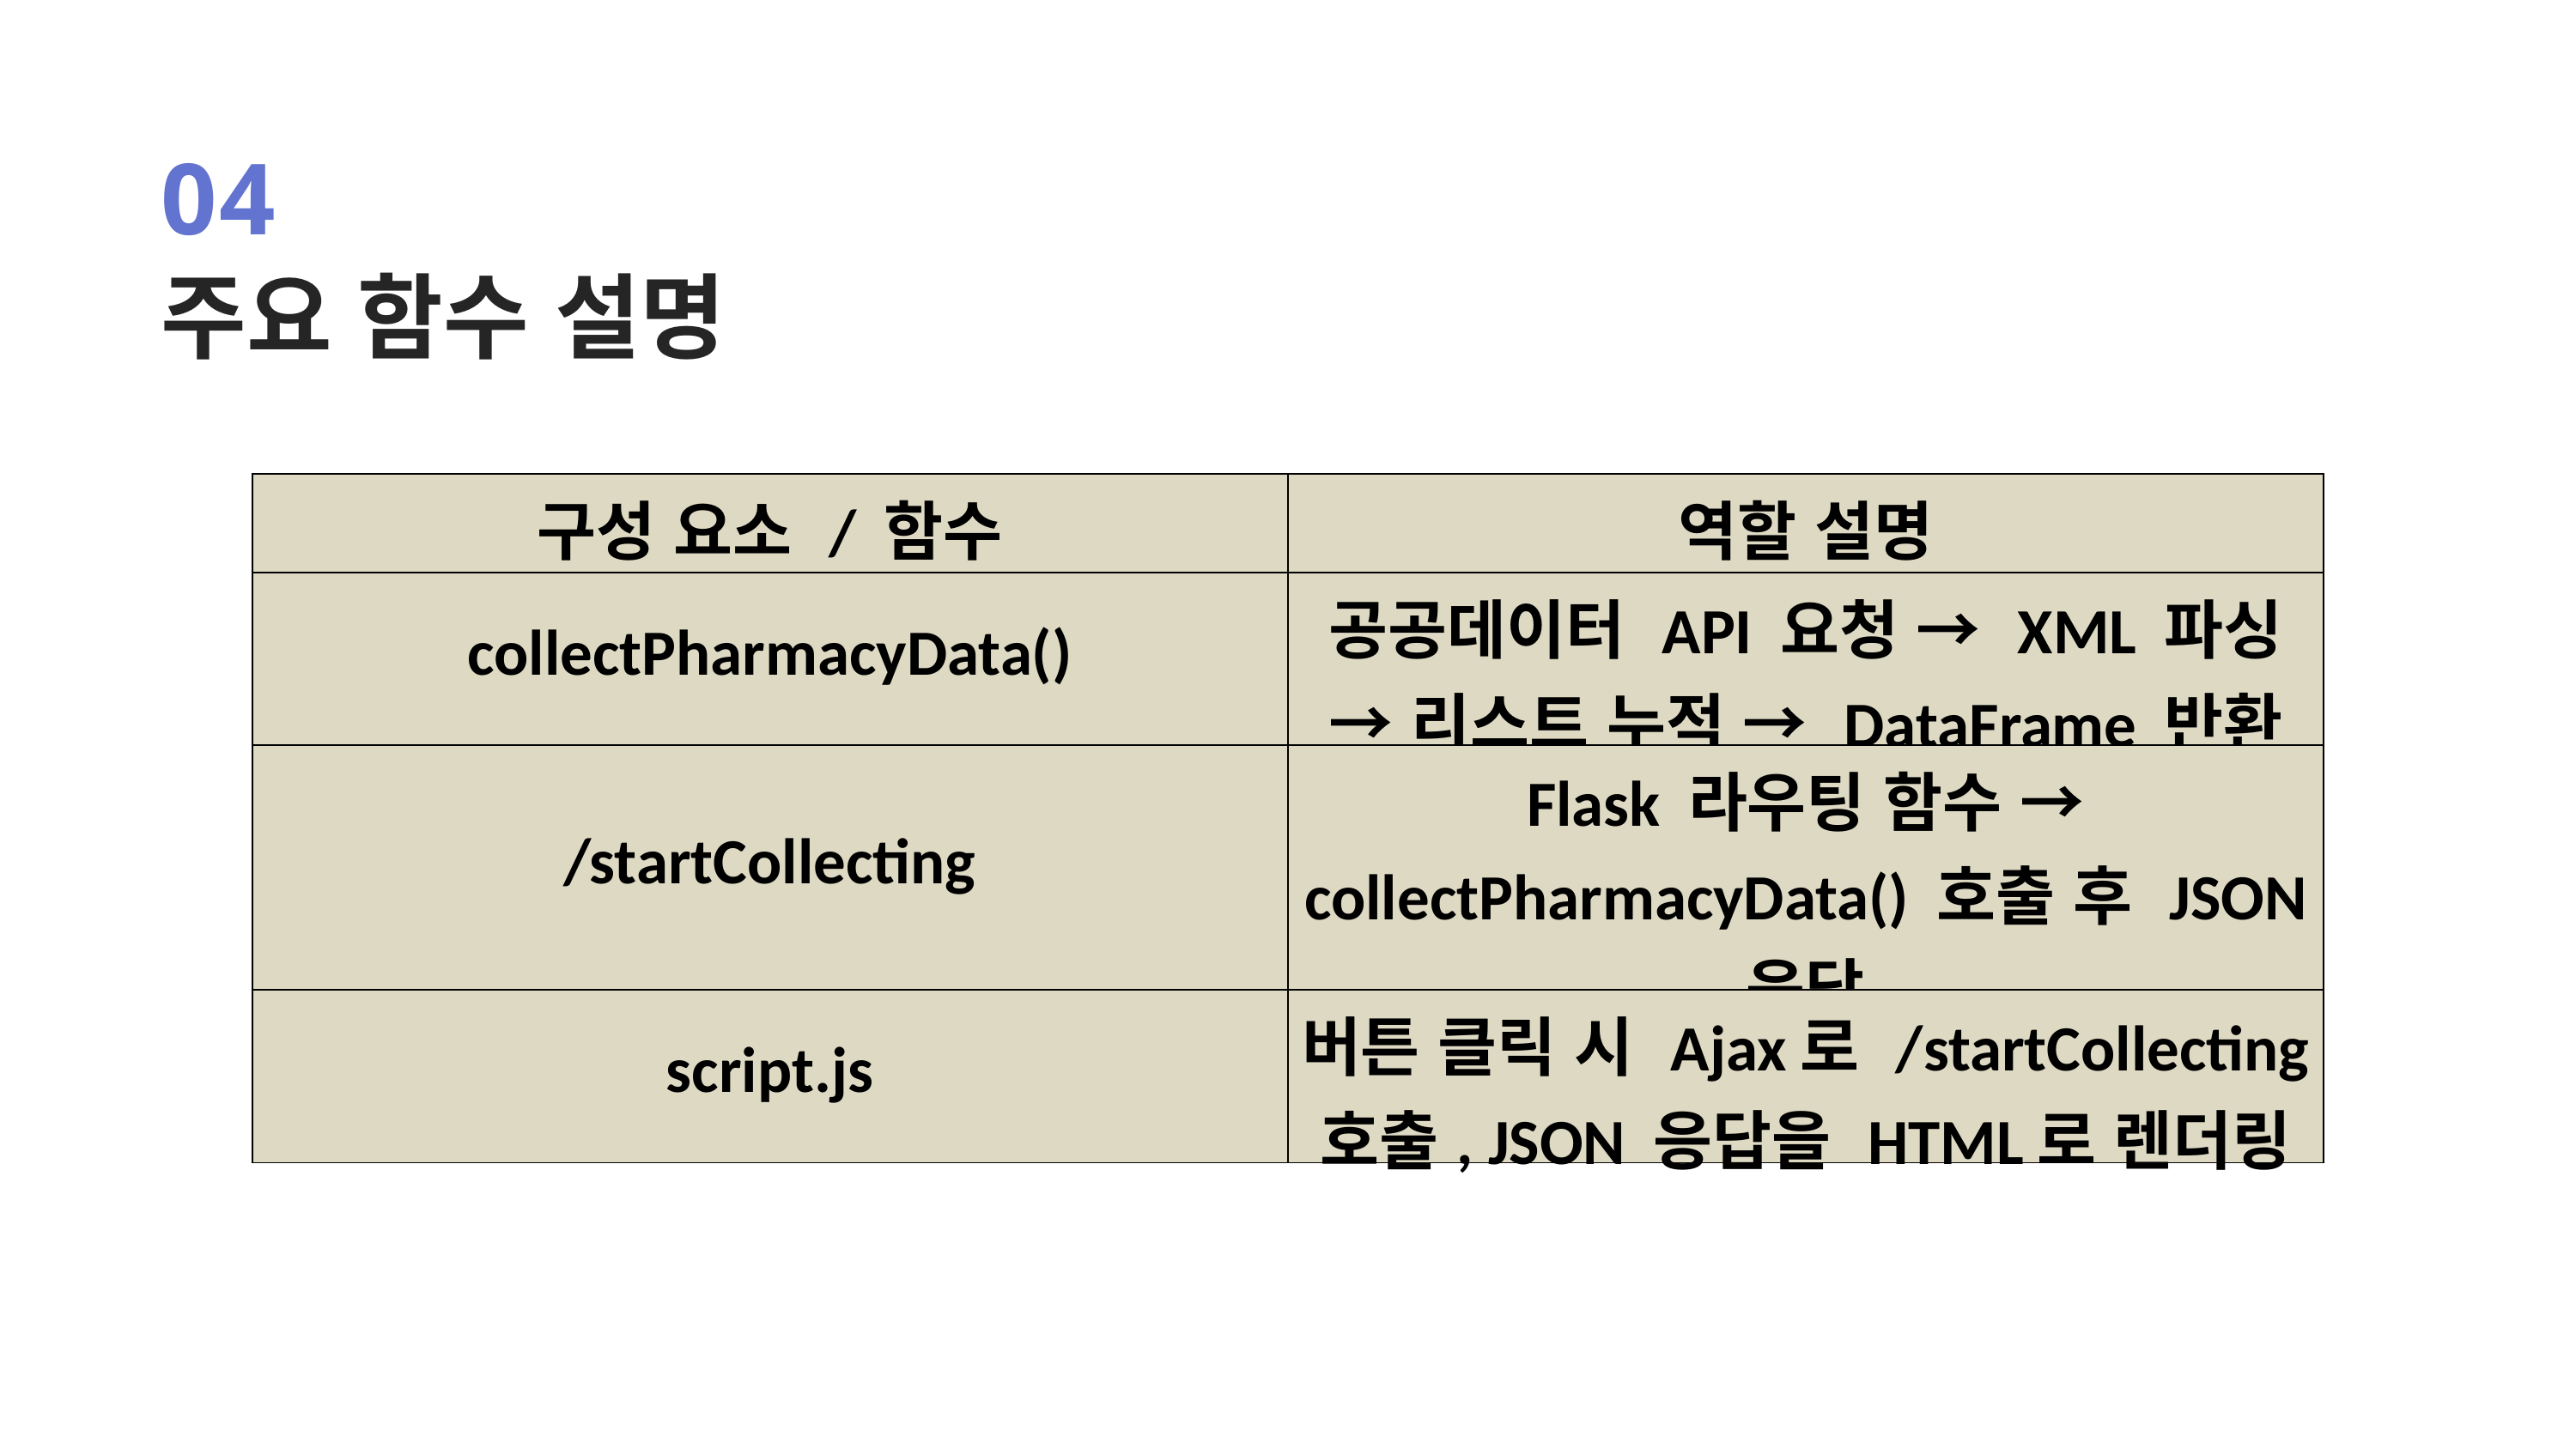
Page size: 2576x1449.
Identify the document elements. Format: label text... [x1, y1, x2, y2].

table_cell collectPharmacyData() [253, 573, 1287, 744]
table_cell 공공데이터 API 요청 → XML 파싱 → 리스트 누적 → DataFrame 반환 [1289, 573, 2323, 744]
table_header 구성 요소 / 함수 [253, 475, 1287, 572]
table_cell script.js [253, 991, 1287, 1162]
text_box 04 [161, 58, 358, 184]
table_cell Flask 라우팅 함수 → collectPharmacyData() 호출 후 JSON 응답 [1289, 746, 2323, 989]
table_cell 버튼 클릭 시 Ajax로 /startCollecting 호출, JSON 응답을 HTML로 렌더링 [1289, 991, 2323, 1162]
table_cell /startCollecting [253, 746, 1287, 989]
text_box 주요 함수 설명 [161, 184, 908, 370]
table_header 역할 설명 [1289, 475, 2323, 572]
